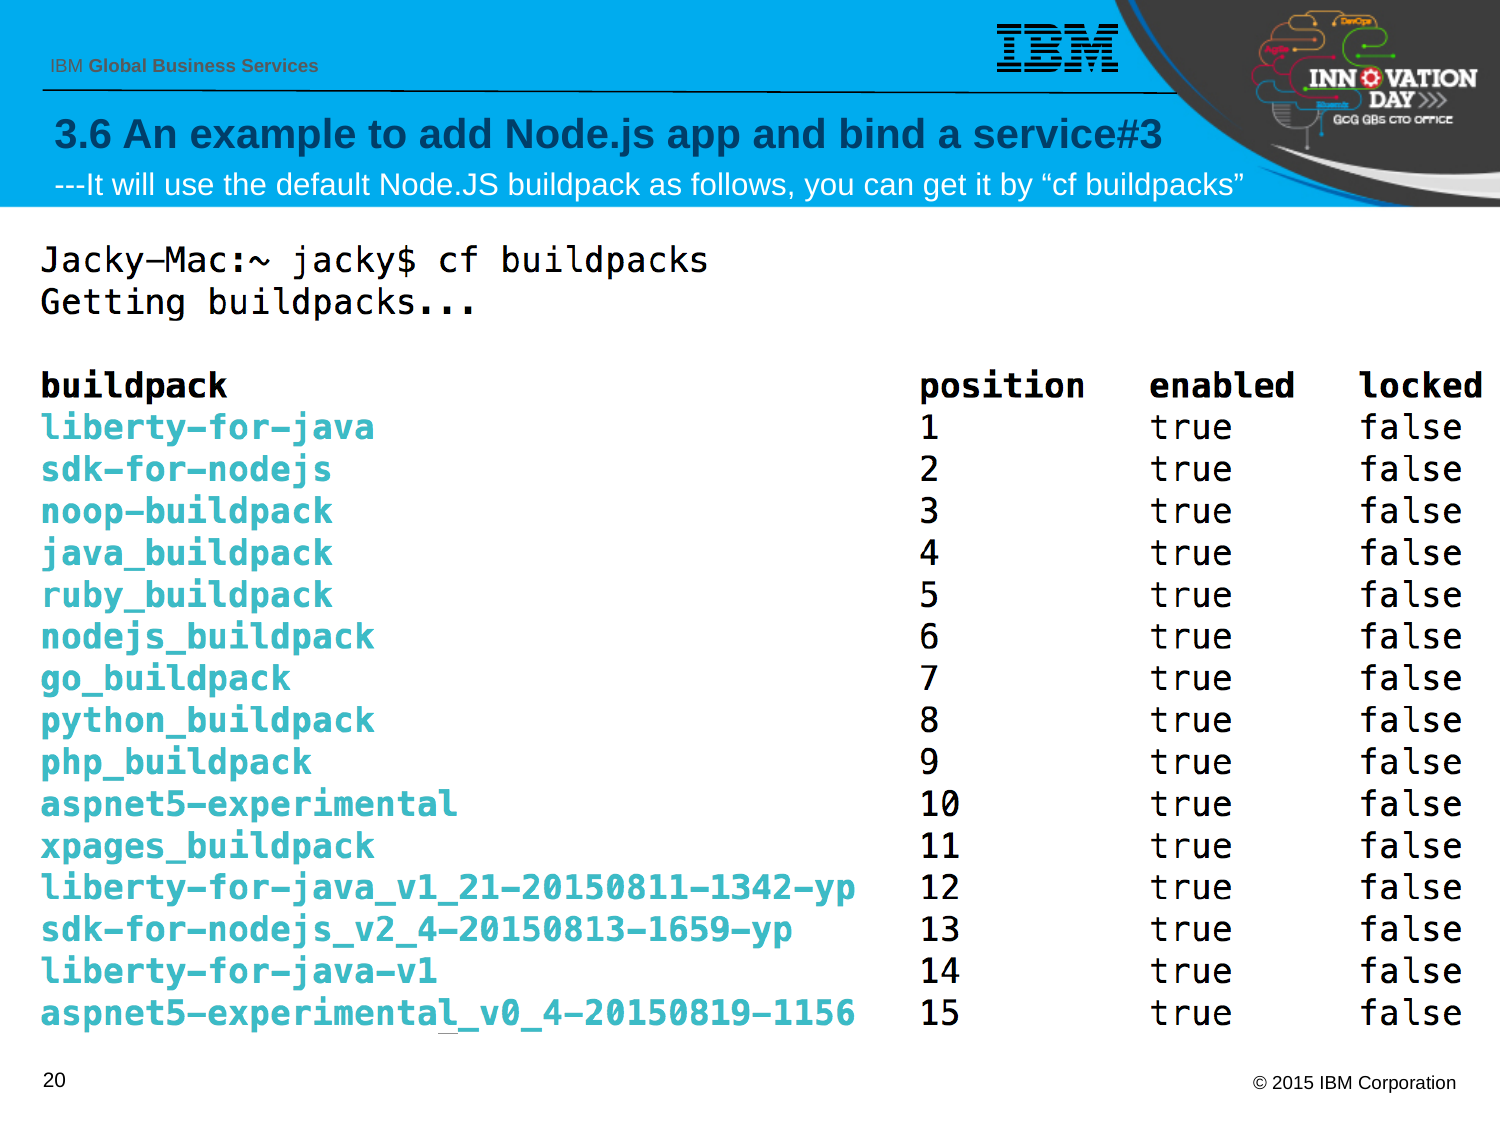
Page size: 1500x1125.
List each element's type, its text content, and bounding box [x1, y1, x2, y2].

picture [0, 0, 1500, 1125]
title 3.6 An example to add Node.js app and bind a service#3 ---It will use the default Node.JS buildpack as follows, you can get it by “cf buildpacks” [54, 87, 1435, 211]
